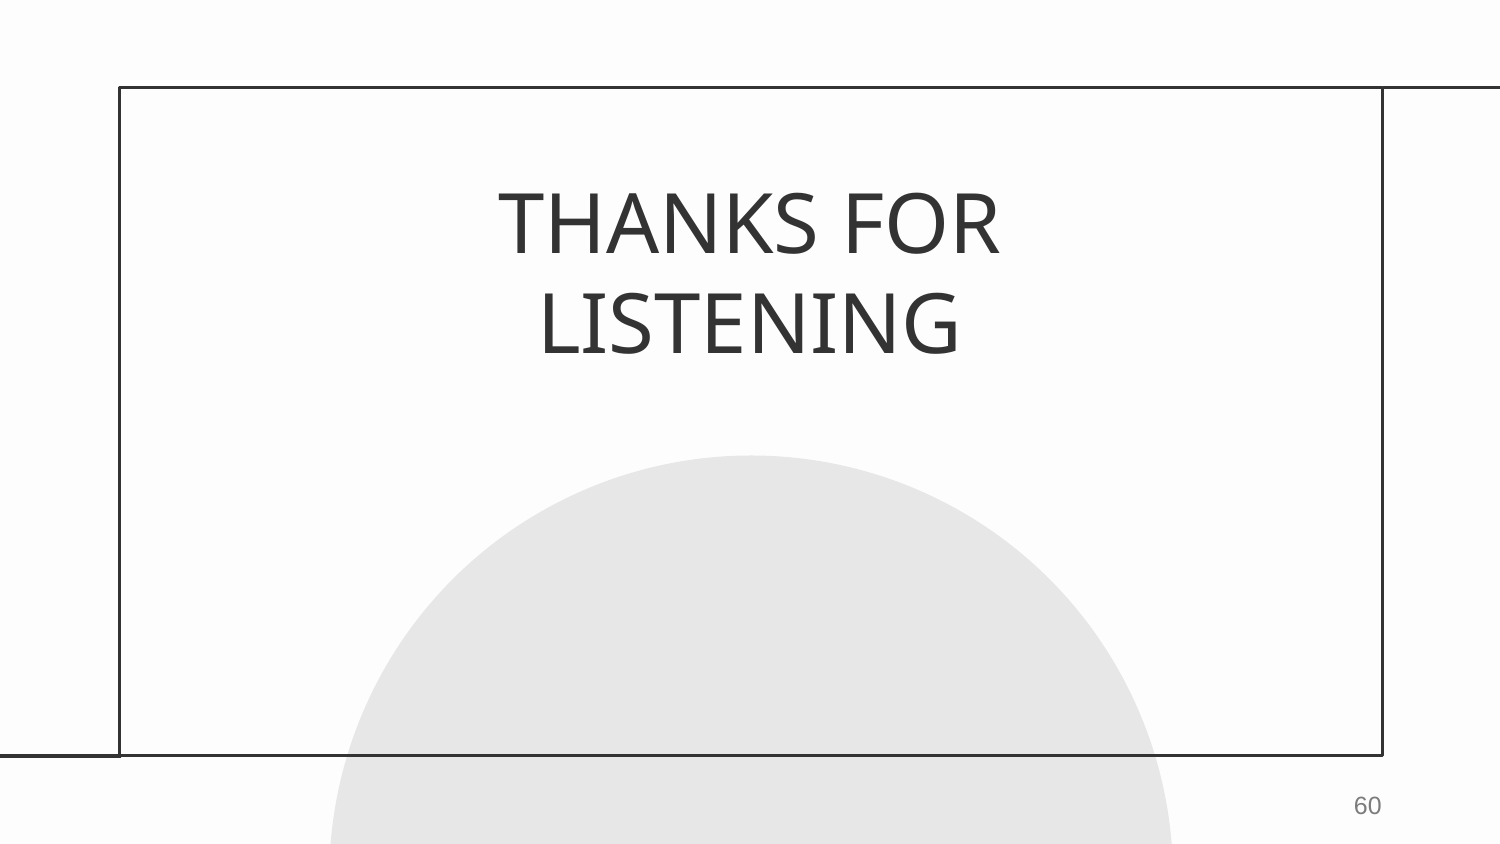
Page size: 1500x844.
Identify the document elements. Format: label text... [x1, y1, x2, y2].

slide_number ‹#› [1059, 782, 1397, 828]
title THANKS FOR LISTENING [312, 119, 1188, 386]
